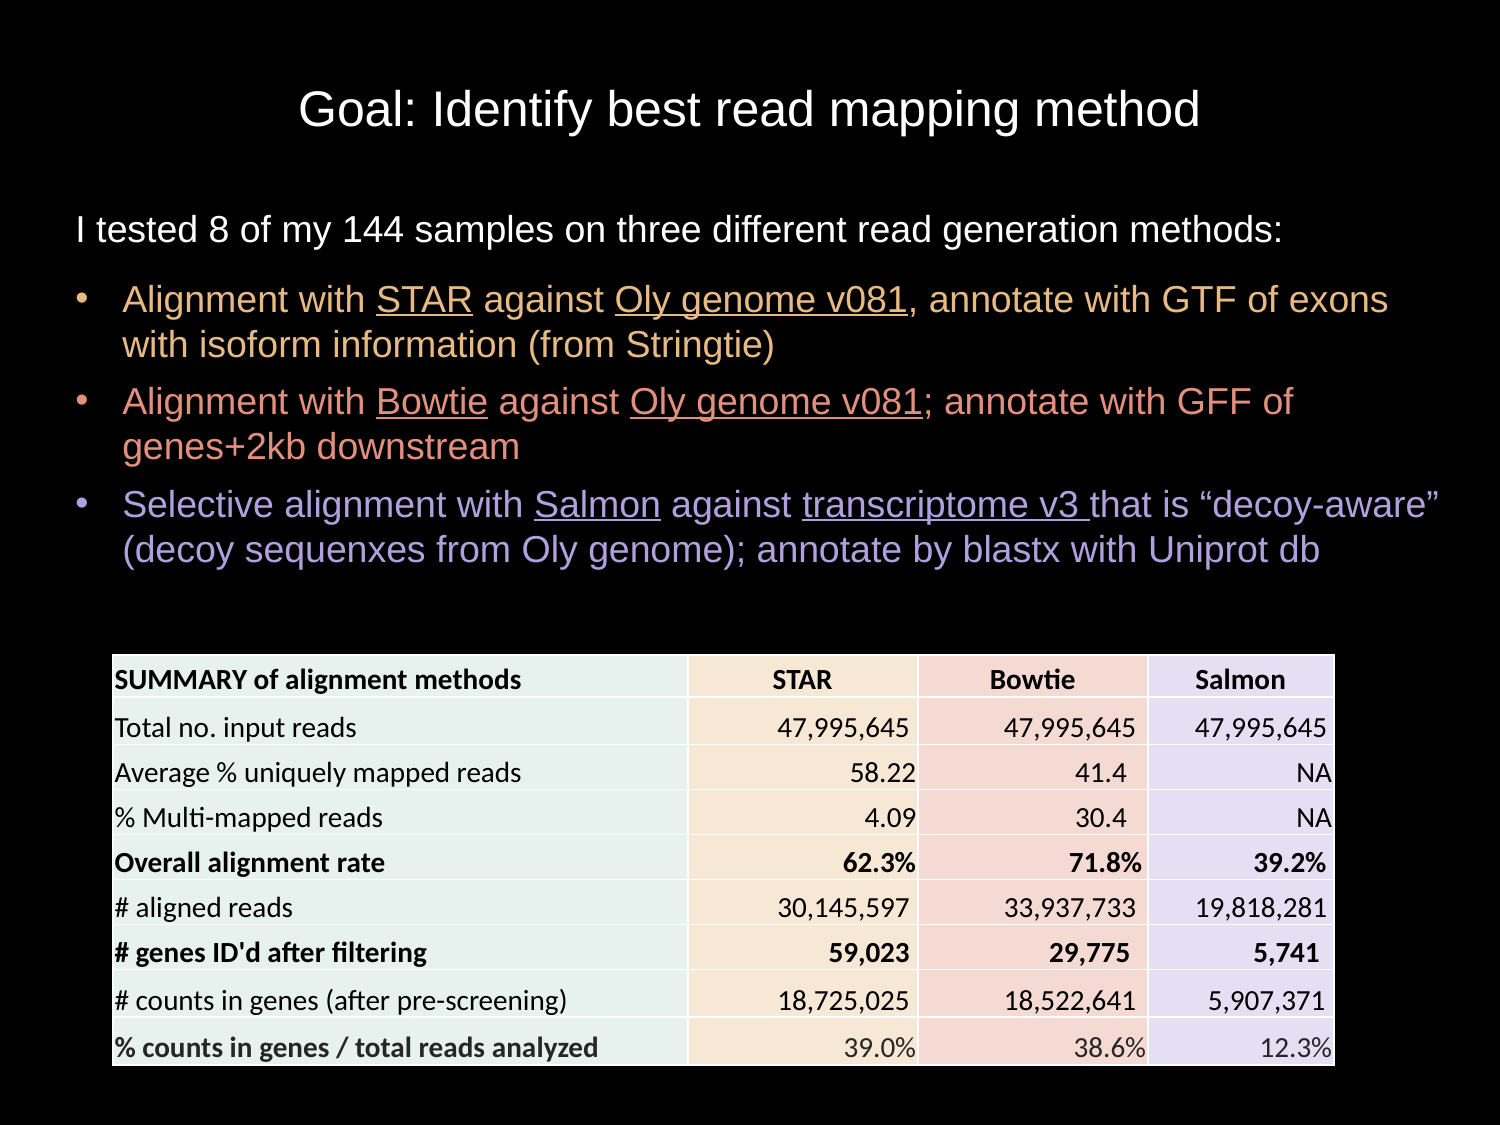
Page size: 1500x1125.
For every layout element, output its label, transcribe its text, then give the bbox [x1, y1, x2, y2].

table_cell 38.6% [919, 1018, 1147, 1064]
table_cell 47,995,645 [689, 698, 917, 744]
table_cell 12.3% [1149, 1018, 1333, 1064]
table_cell 39.0% [689, 1018, 917, 1064]
table_cell NA [1149, 745, 1333, 789]
table_cell % counts in genes / total reads analyzed [114, 1018, 687, 1064]
table_cell 19,818,281 [1149, 880, 1333, 924]
table_cell 29,775 [919, 925, 1147, 969]
table_header Salmon [1149, 656, 1333, 696]
table_cell 30,145,597 [689, 880, 917, 924]
table_cell 47,995,645 [1149, 698, 1333, 744]
table_cell 4.09 [689, 790, 917, 834]
table_cell 18,522,641 [919, 970, 1147, 1016]
table_cell # aligned reads [114, 880, 687, 924]
table_cell 5,741 [1149, 925, 1333, 969]
table_cell Average % uniquely mapped reads [114, 745, 687, 789]
table_cell 18,725,025 [689, 970, 917, 1016]
table_cell 47,995,645 [919, 698, 1147, 744]
table_header STAR [689, 656, 917, 696]
table_cell # counts in genes (after pre-screening) [114, 970, 687, 1016]
table_header SUMMARY of alignment methods [114, 656, 687, 696]
table_cell 33,937,733 [919, 880, 1147, 924]
table_cell 30.4 [919, 790, 1147, 834]
table_cell NA [1149, 790, 1333, 834]
table_cell 5,907,371 [1149, 970, 1333, 1016]
table_cell % Multi-mapped reads [114, 790, 687, 834]
table_cell Total no. input reads [114, 698, 687, 744]
table_cell 41.4 [919, 745, 1147, 789]
text_box Goal: Identify best read mapping method [283, 68, 1217, 144]
table_cell 58.22 [689, 745, 917, 789]
table_cell 39.2% [1149, 835, 1333, 879]
table_cell # genes ID'd after filtering [114, 925, 687, 969]
table_cell 62.3% [689, 835, 917, 879]
table_cell 59,023 [689, 925, 917, 969]
table_cell Overall alignment rate [114, 835, 687, 879]
text_box I tested 8 of my 144 samples on three different read generation methods: Alignment with STAR against Oly genome v081, annotate with GTF of exons with isoform information (from Stringtie) Alignment with Bowtie against Oly genome v081; annotate with GFF of genes+2kb downstream Selective alignment with Salmon against transcriptome v3 that is “decoy-aware” (decoy sequenxes from Oly genome); annotate by blastx with Uniprot db [60, 197, 1462, 578]
table_header Bowtie [919, 656, 1147, 696]
table_cell 71.8% [919, 835, 1147, 879]
